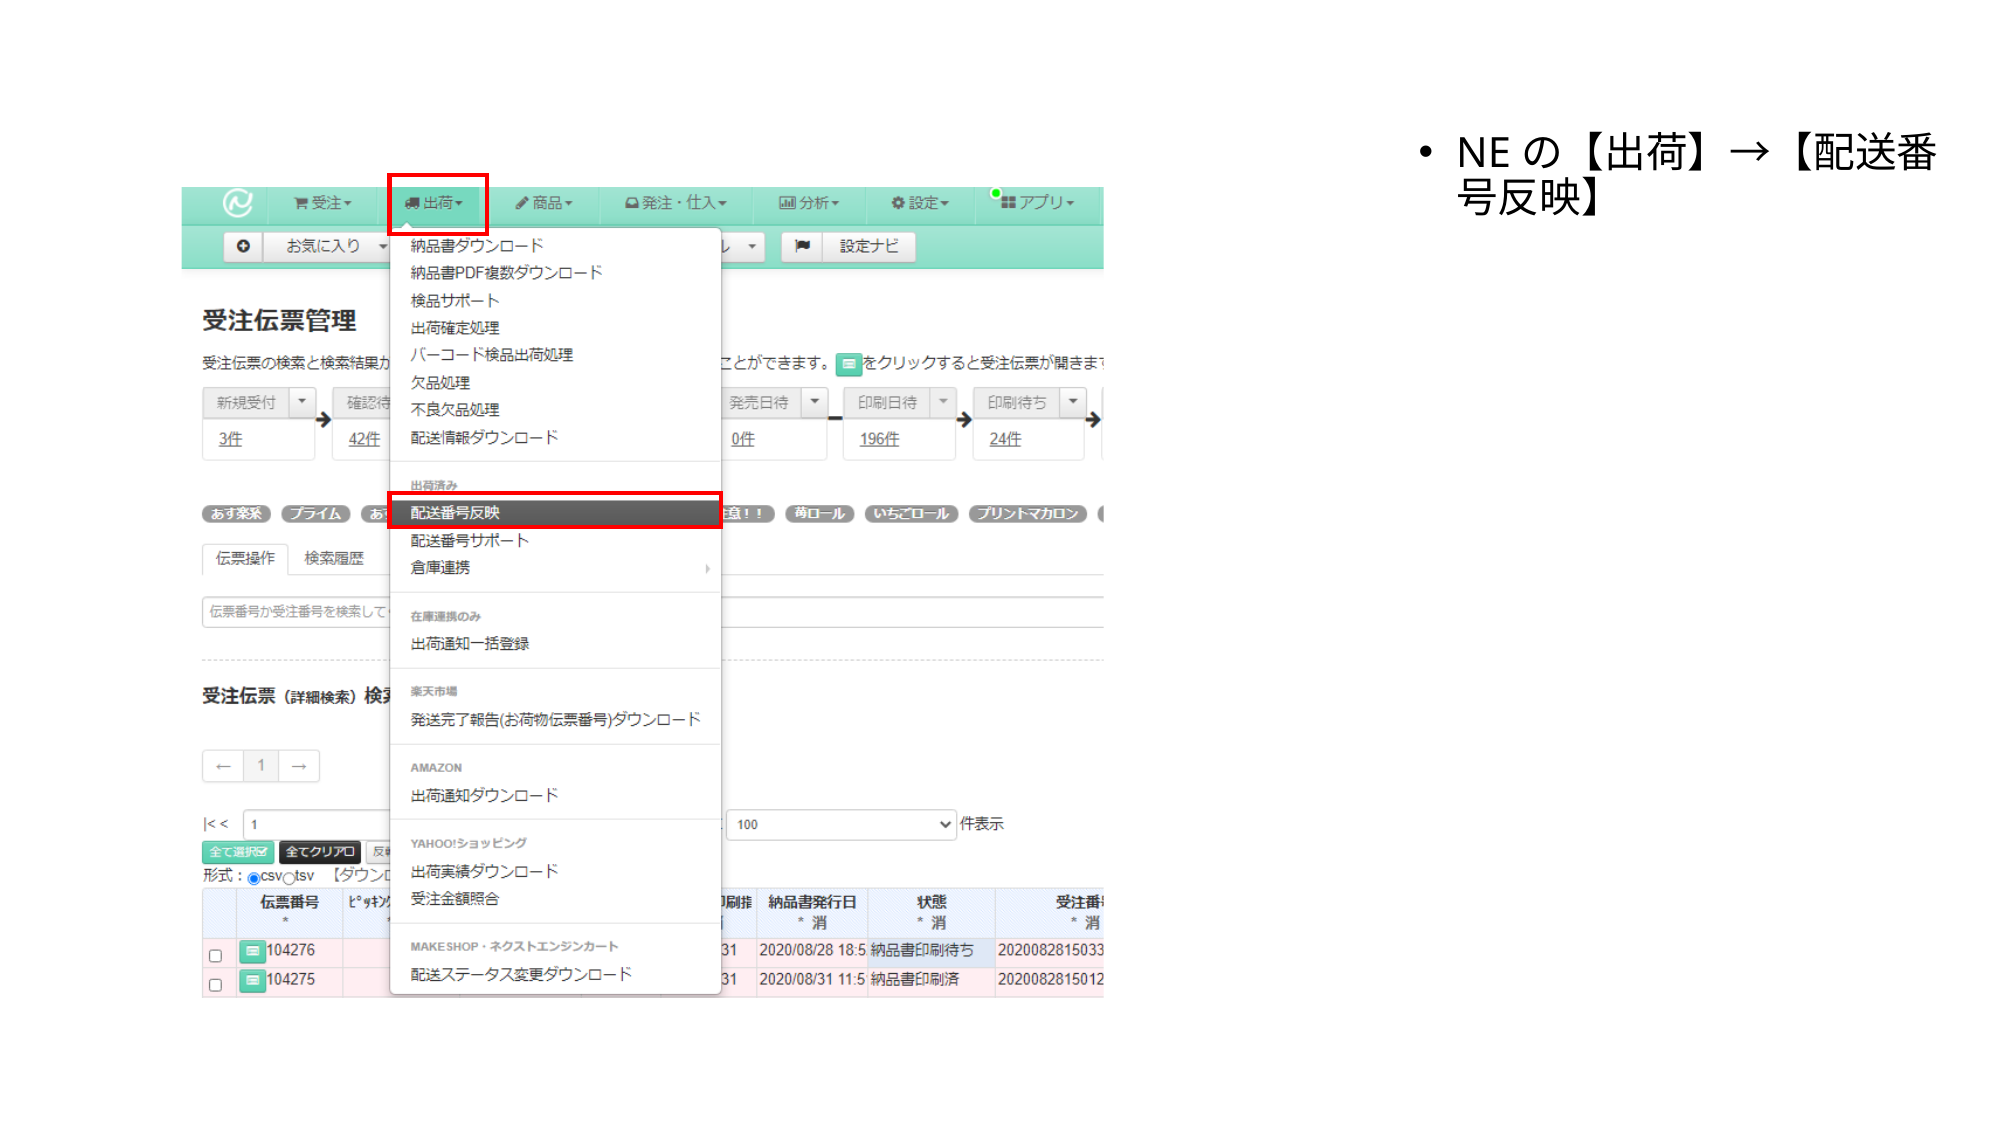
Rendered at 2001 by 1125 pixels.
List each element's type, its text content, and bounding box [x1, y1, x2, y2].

picture [181, 187, 1104, 998]
list NEの【出荷】→【配送番号反映】 [1403, 123, 1982, 1115]
text_box [388, 174, 488, 187]
